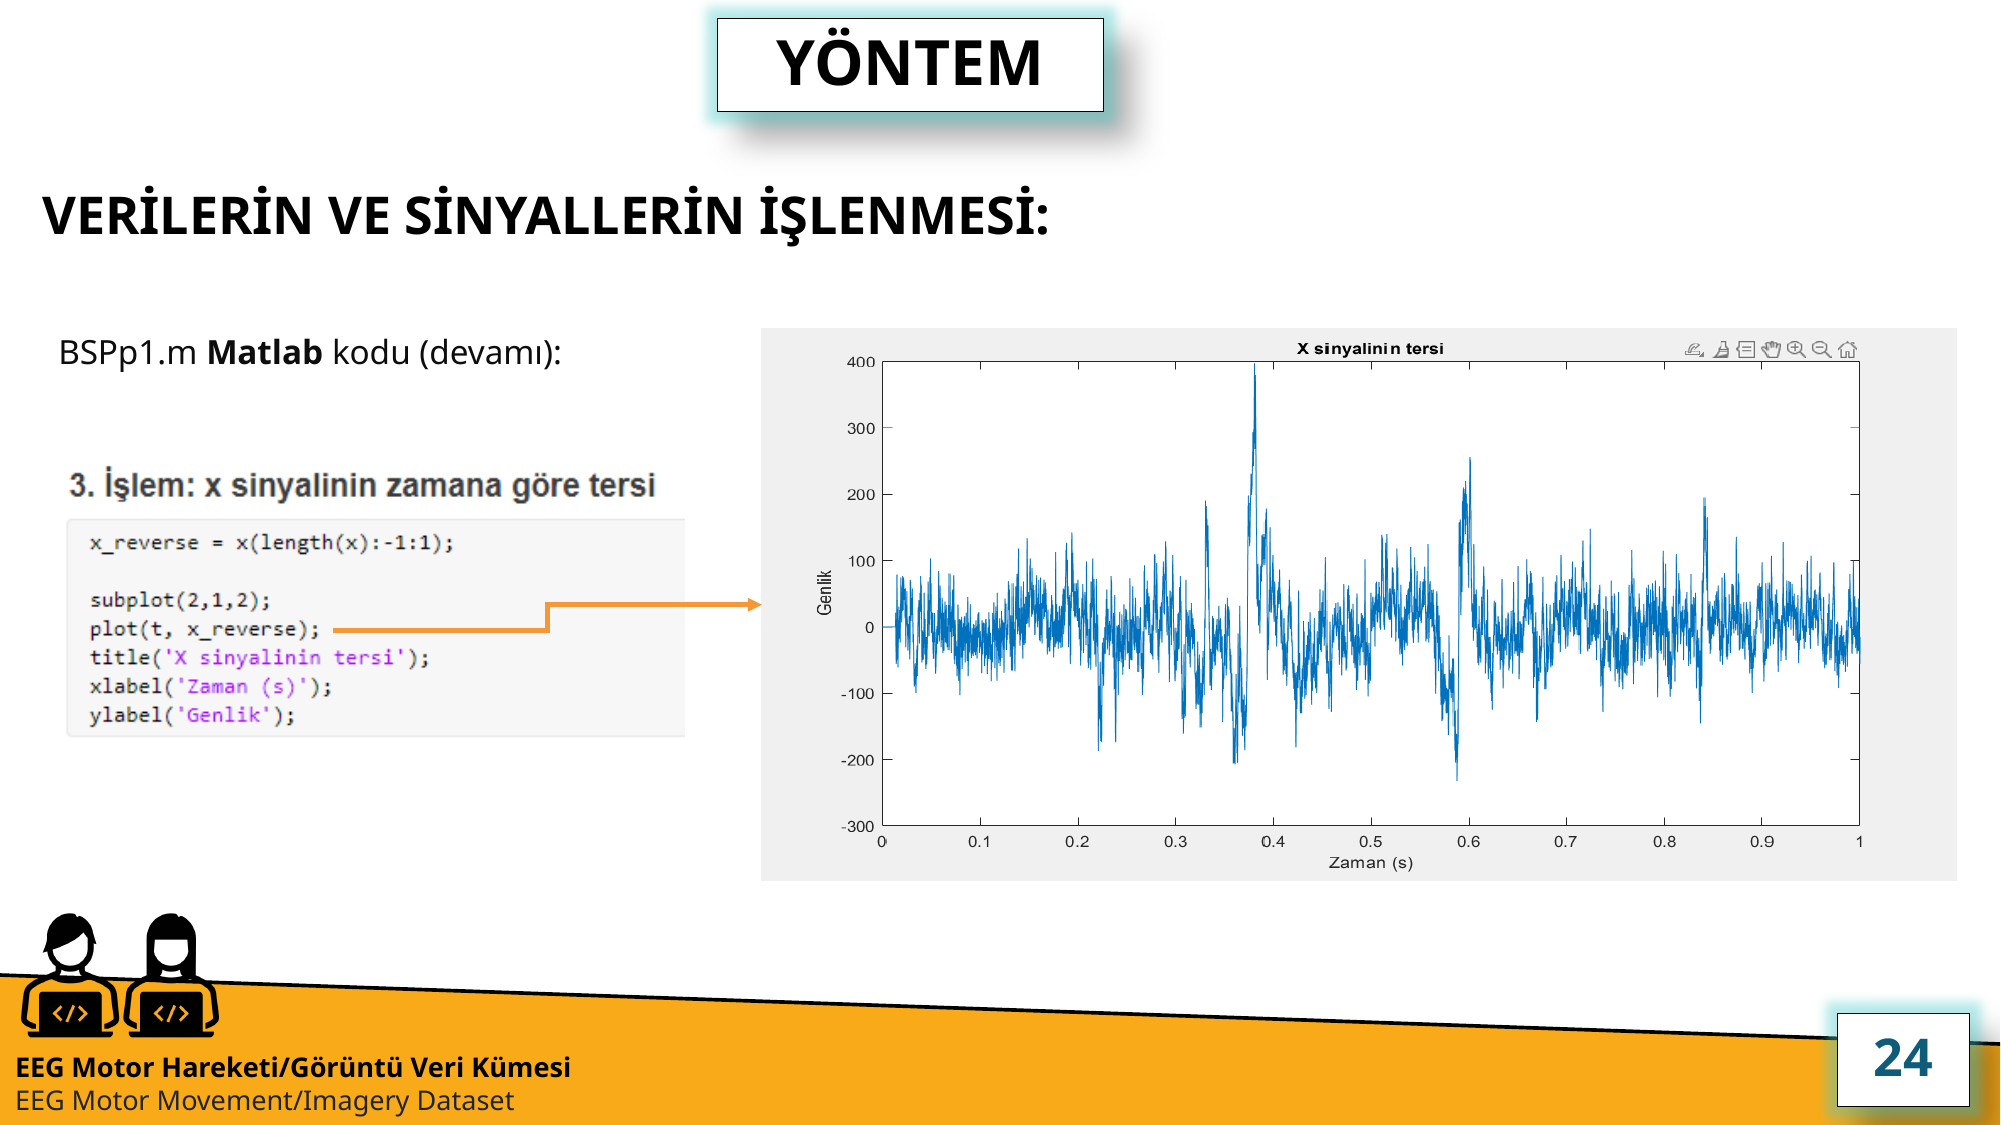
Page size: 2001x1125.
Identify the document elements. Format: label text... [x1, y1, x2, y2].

picture [43, 453, 685, 756]
text_box 24 [1837, 1013, 1970, 1107]
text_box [332, 604, 762, 631]
picture [761, 328, 1957, 881]
text_box Verilerin ve sinyallerin işlenmesi: [27, 171, 1157, 265]
text_box yöntem [717, 18, 1104, 112]
text_box BSPp1.m Matlab kodu (devamı): [42, 301, 646, 401]
footer EEG Motor Hareketi/Görüntü Veri Kümesi EEG Motor Movement/Imagery Dataset [0, 1046, 902, 1120]
picture [0, 900, 241, 1040]
